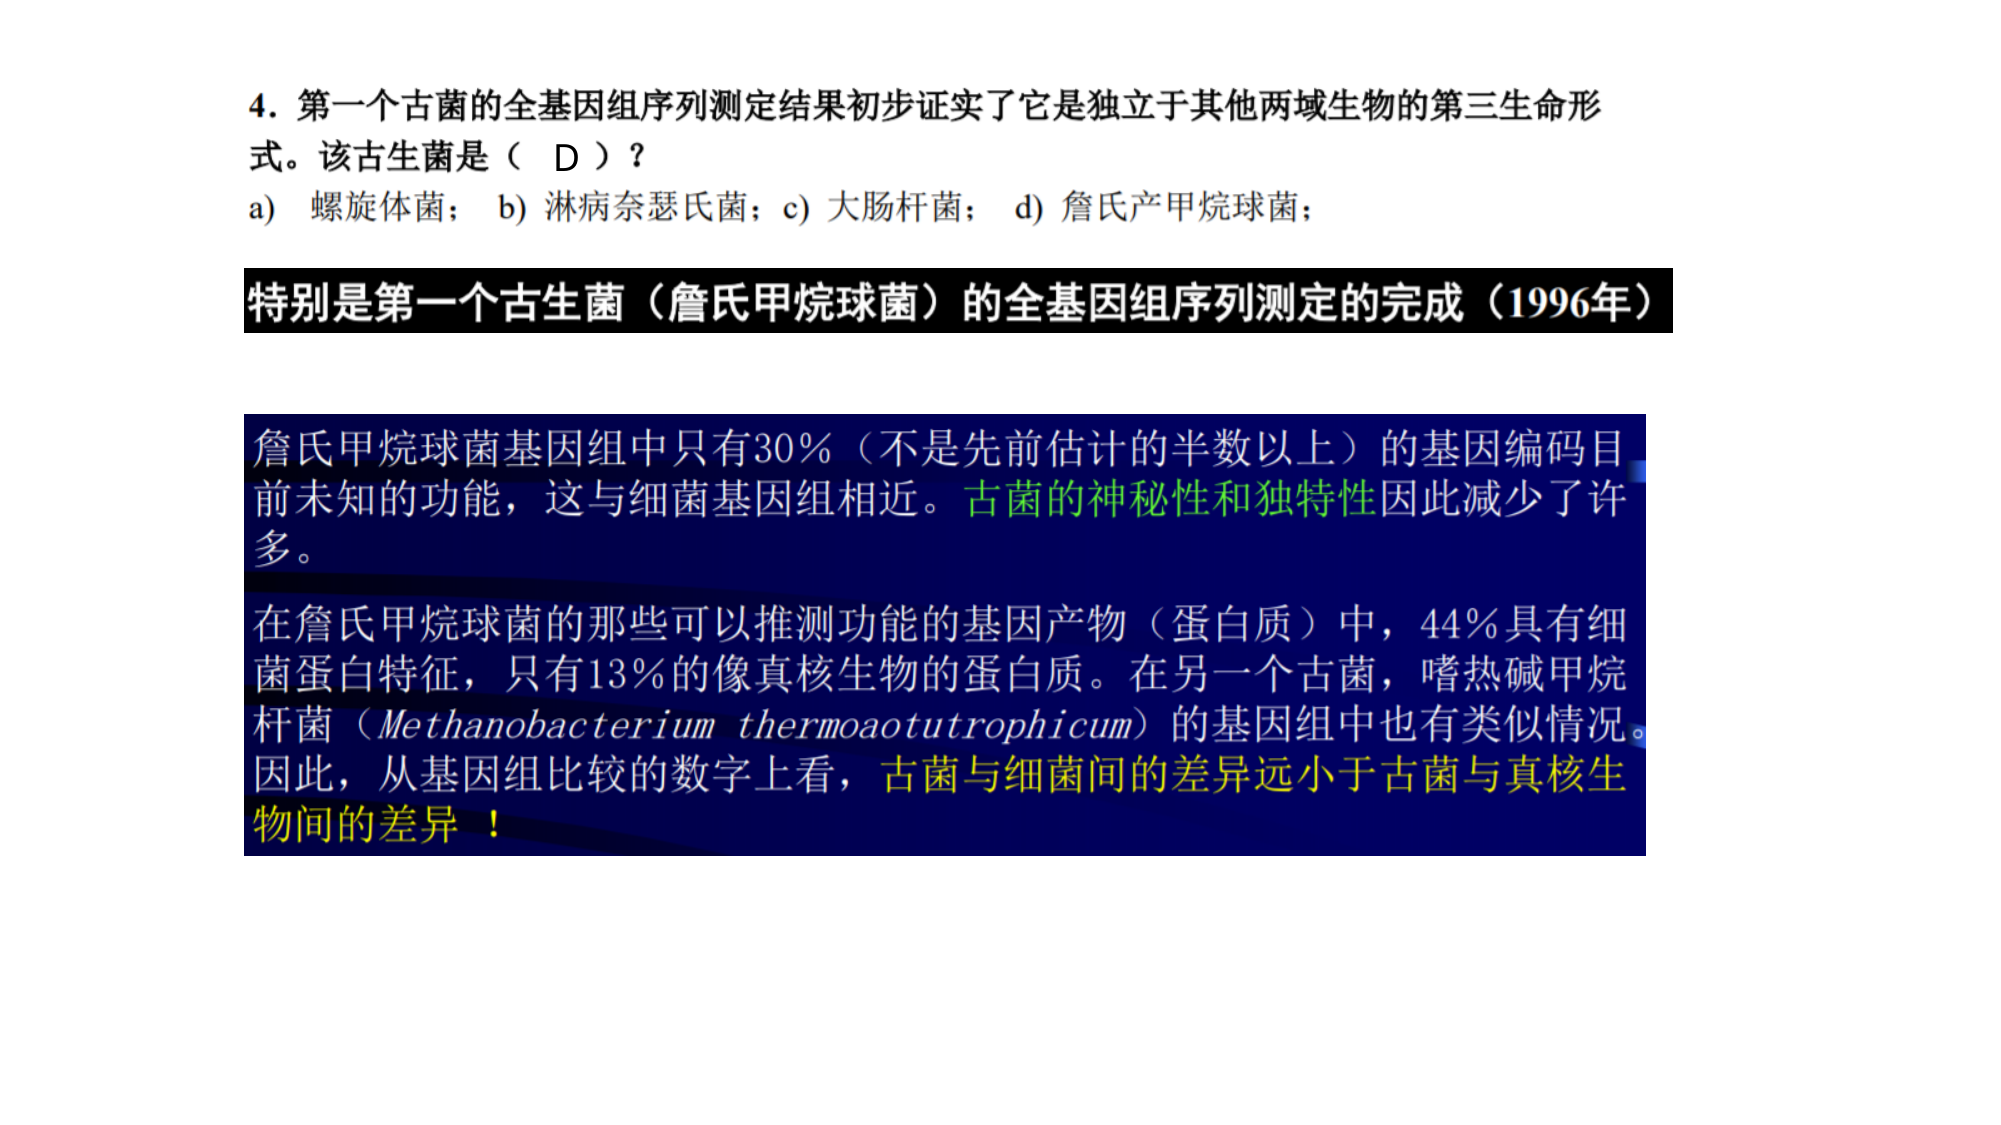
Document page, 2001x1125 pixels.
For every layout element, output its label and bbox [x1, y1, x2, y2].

picture [227, 73, 1637, 242]
picture [244, 414, 1646, 856]
picture [244, 268, 1673, 333]
